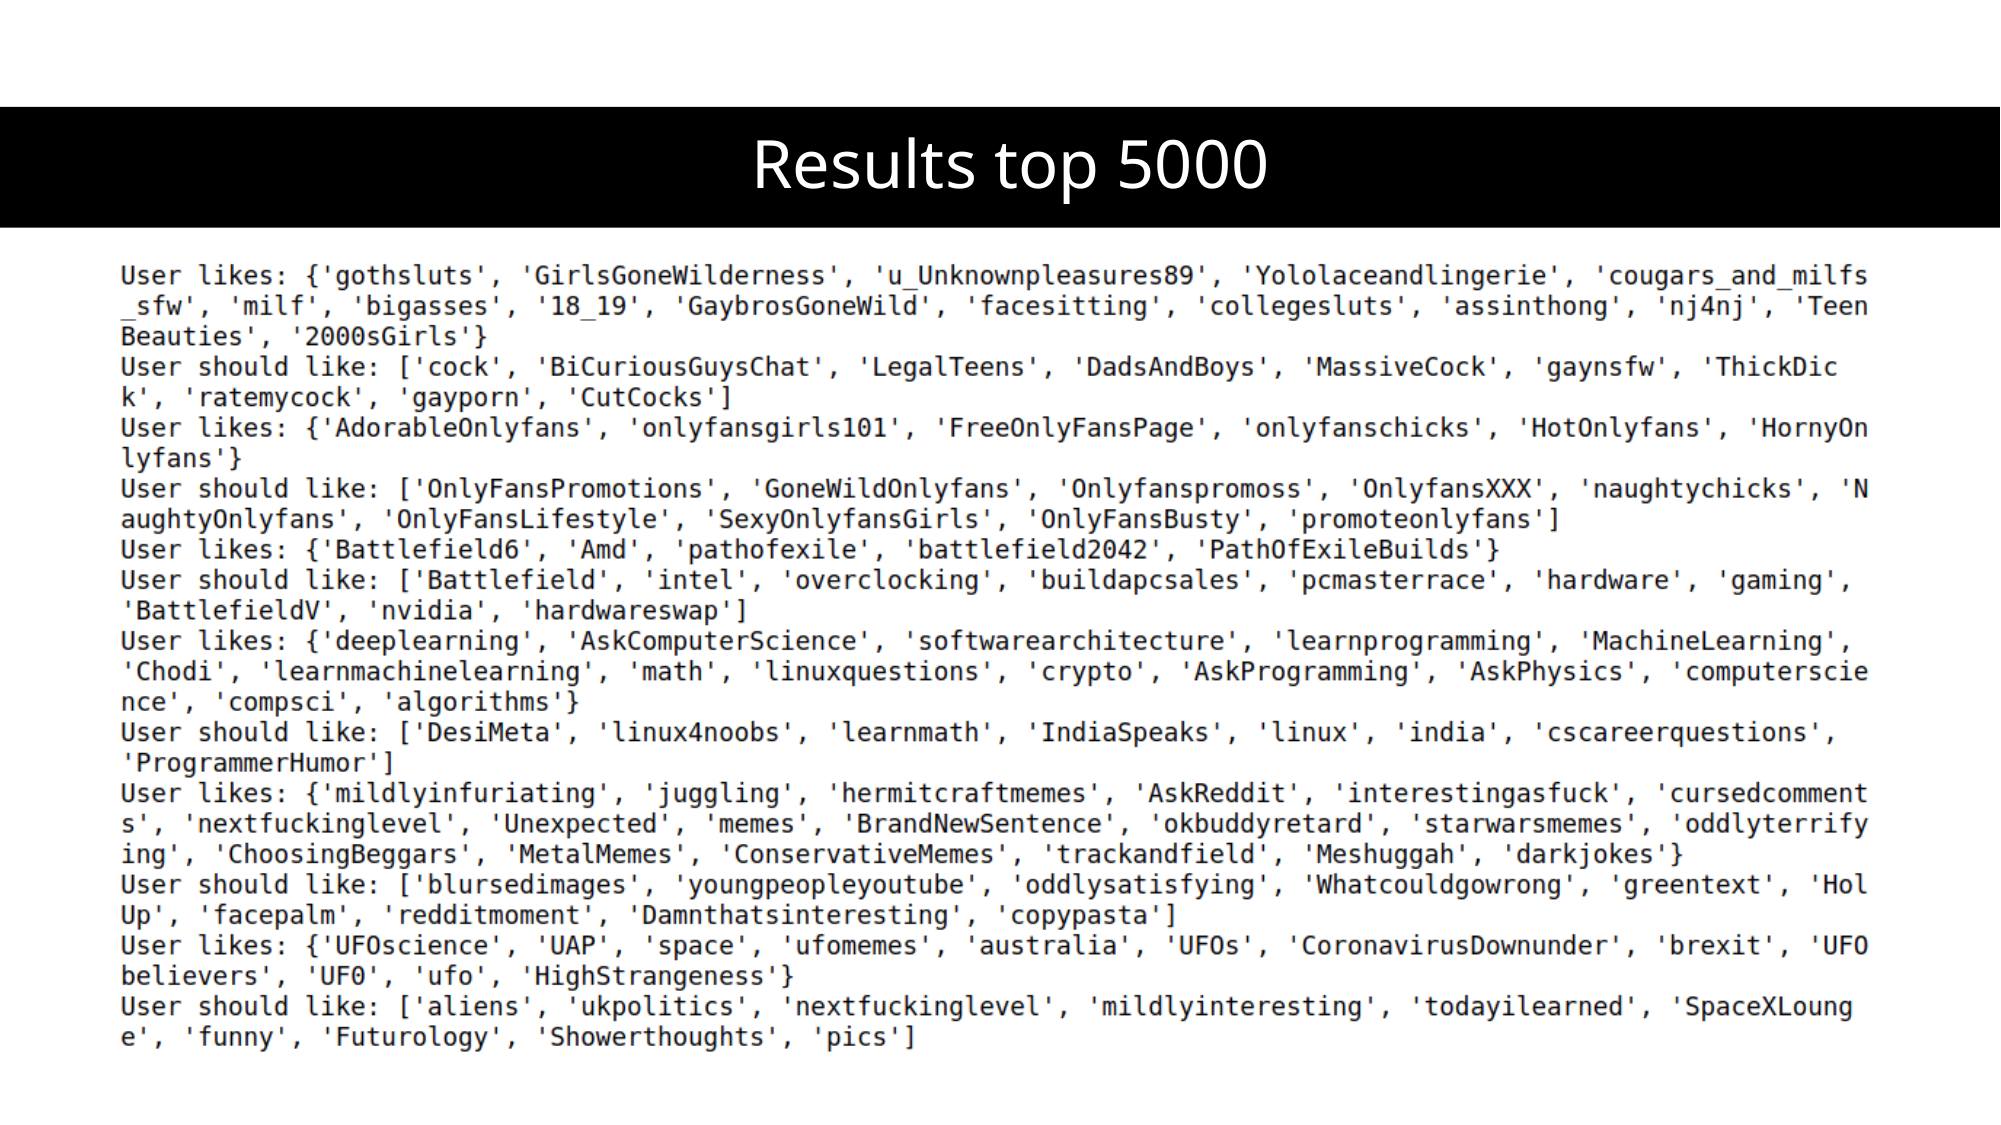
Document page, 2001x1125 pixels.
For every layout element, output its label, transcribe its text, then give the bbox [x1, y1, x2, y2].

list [116, 259, 1902, 1075]
text_box [0, 106, 2000, 229]
title Results top 5000 [91, 105, 1931, 228]
